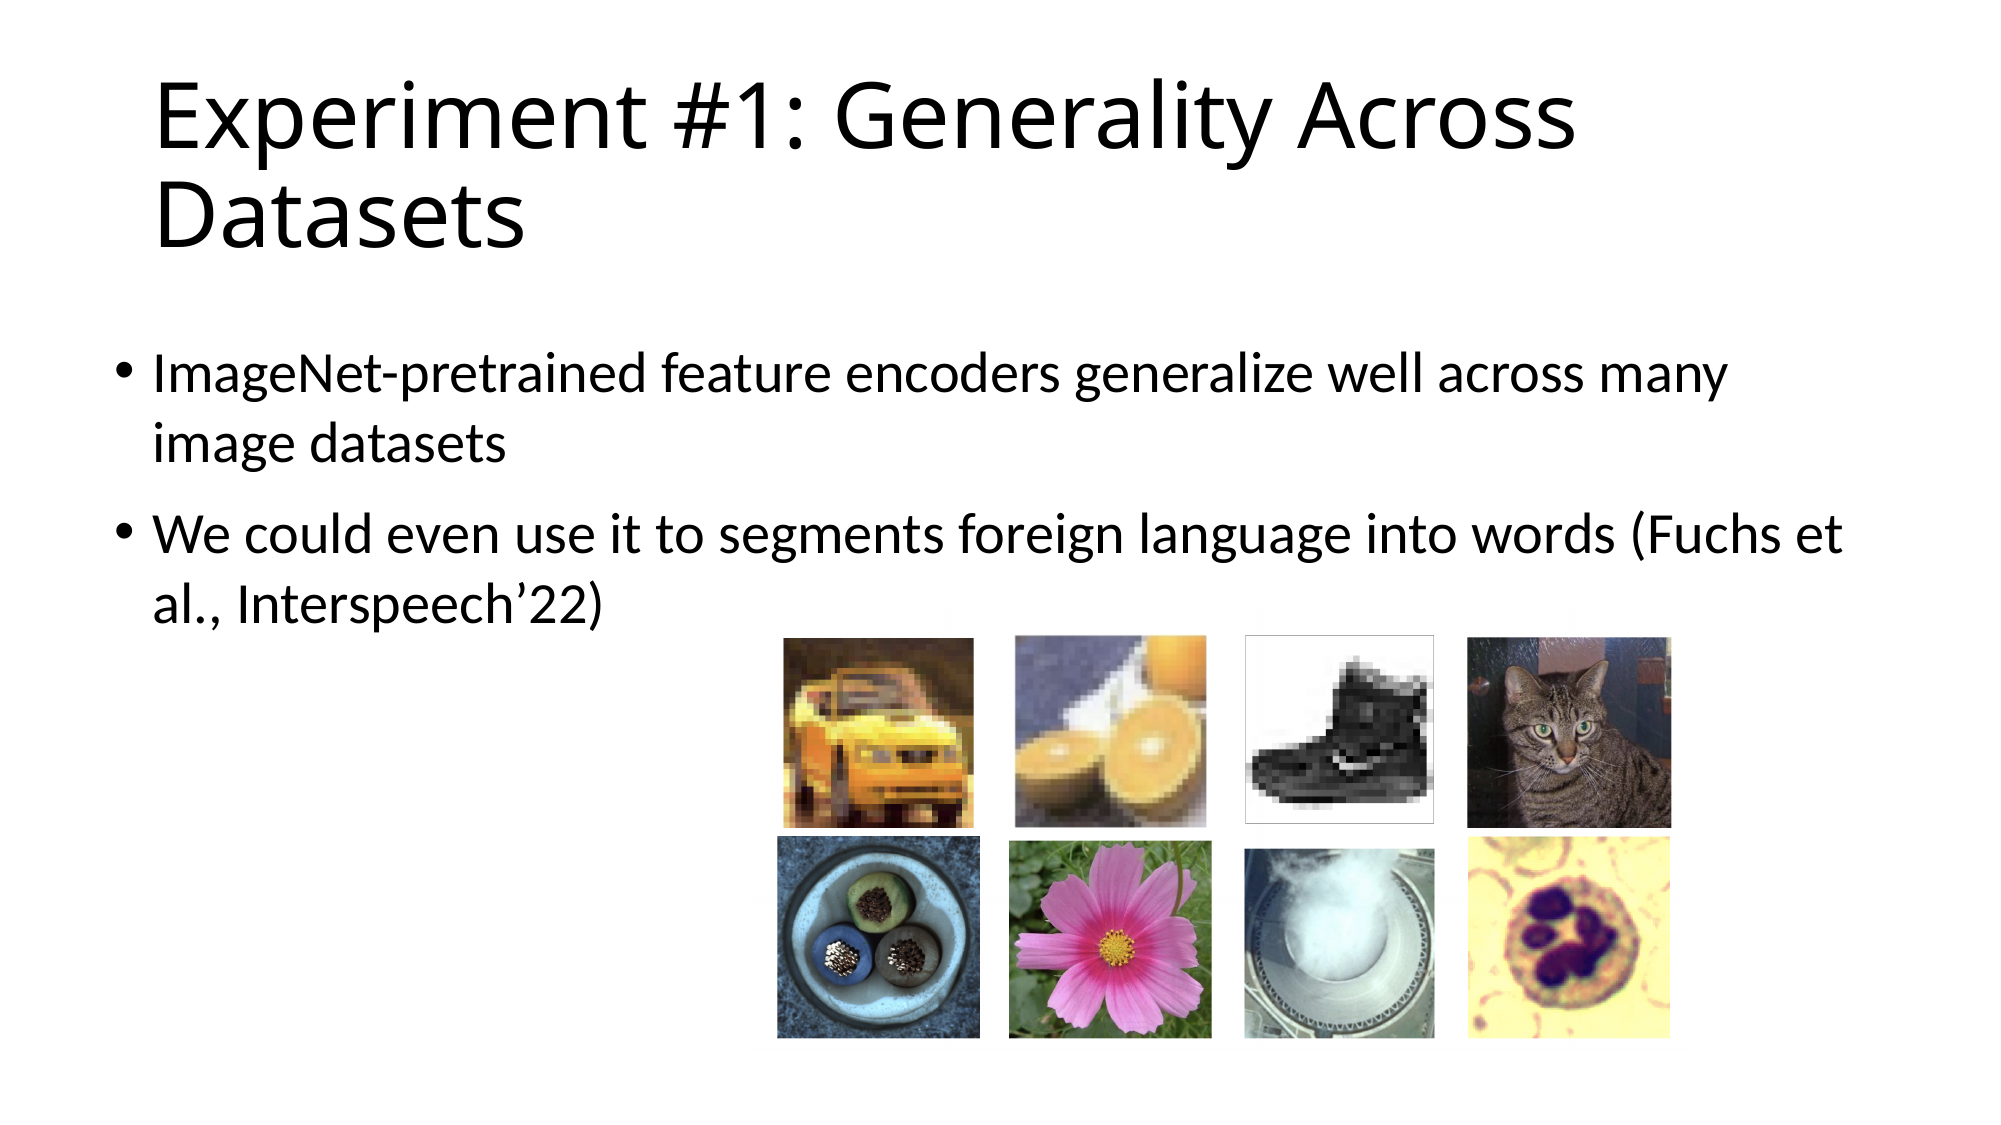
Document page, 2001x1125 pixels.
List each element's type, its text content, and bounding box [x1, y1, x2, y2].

picture [751, 608, 1687, 1052]
title Experiment #1: Generality Across Datasets [137, 59, 1863, 278]
list ImageNet-pretrained feature encoders generalize well across many image datasets We could even use it to segments foreign language into words (Fuchs et al., Interspeech’22) [99, 327, 1900, 1023]
